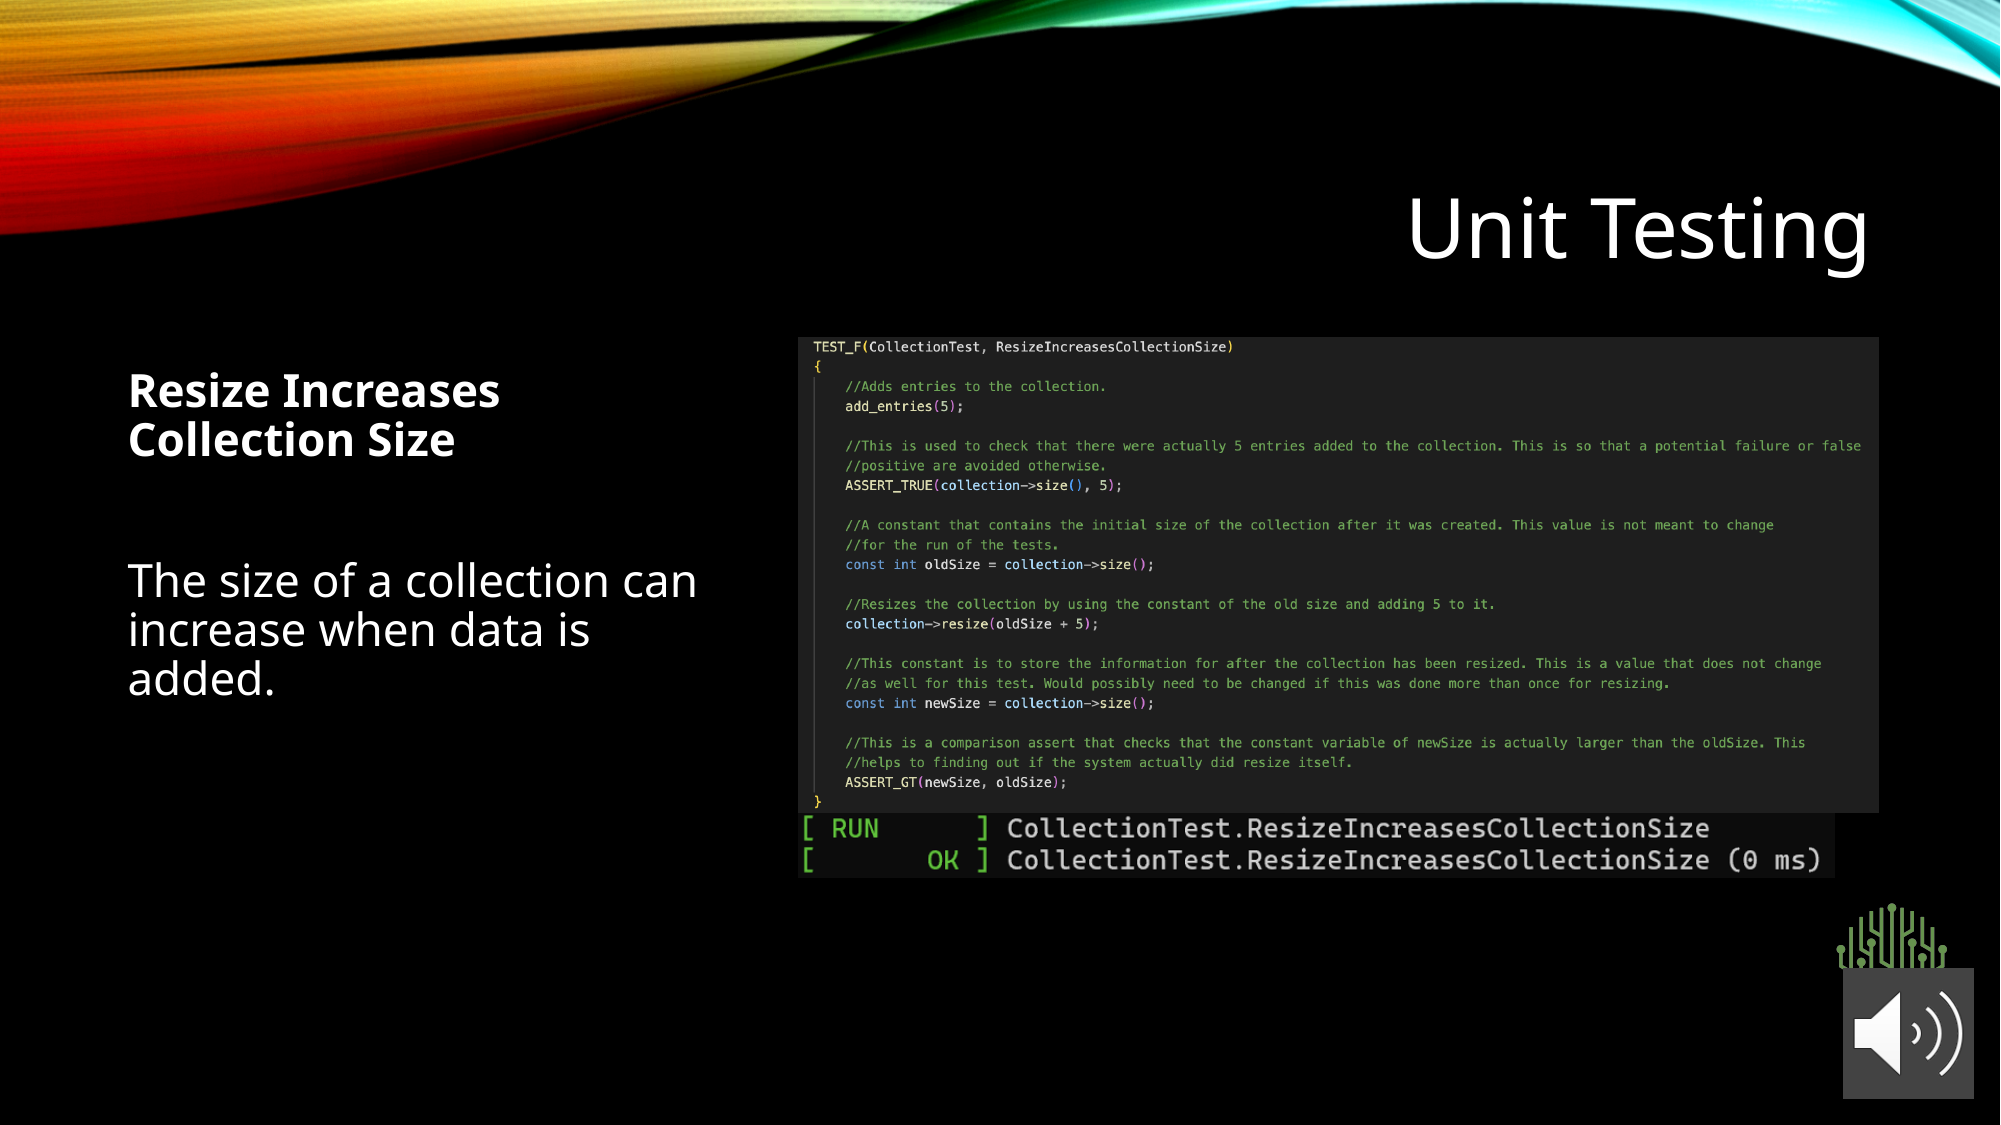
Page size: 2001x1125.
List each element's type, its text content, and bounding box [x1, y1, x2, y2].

picture [1817, 892, 1976, 1101]
title Unit Testing [474, 125, 1888, 338]
picture [798, 337, 1879, 878]
picture [0, 0, 2000, 237]
list Resize Increases Collection Size The size of a collection can increase when data is added. [112, 360, 723, 1021]
